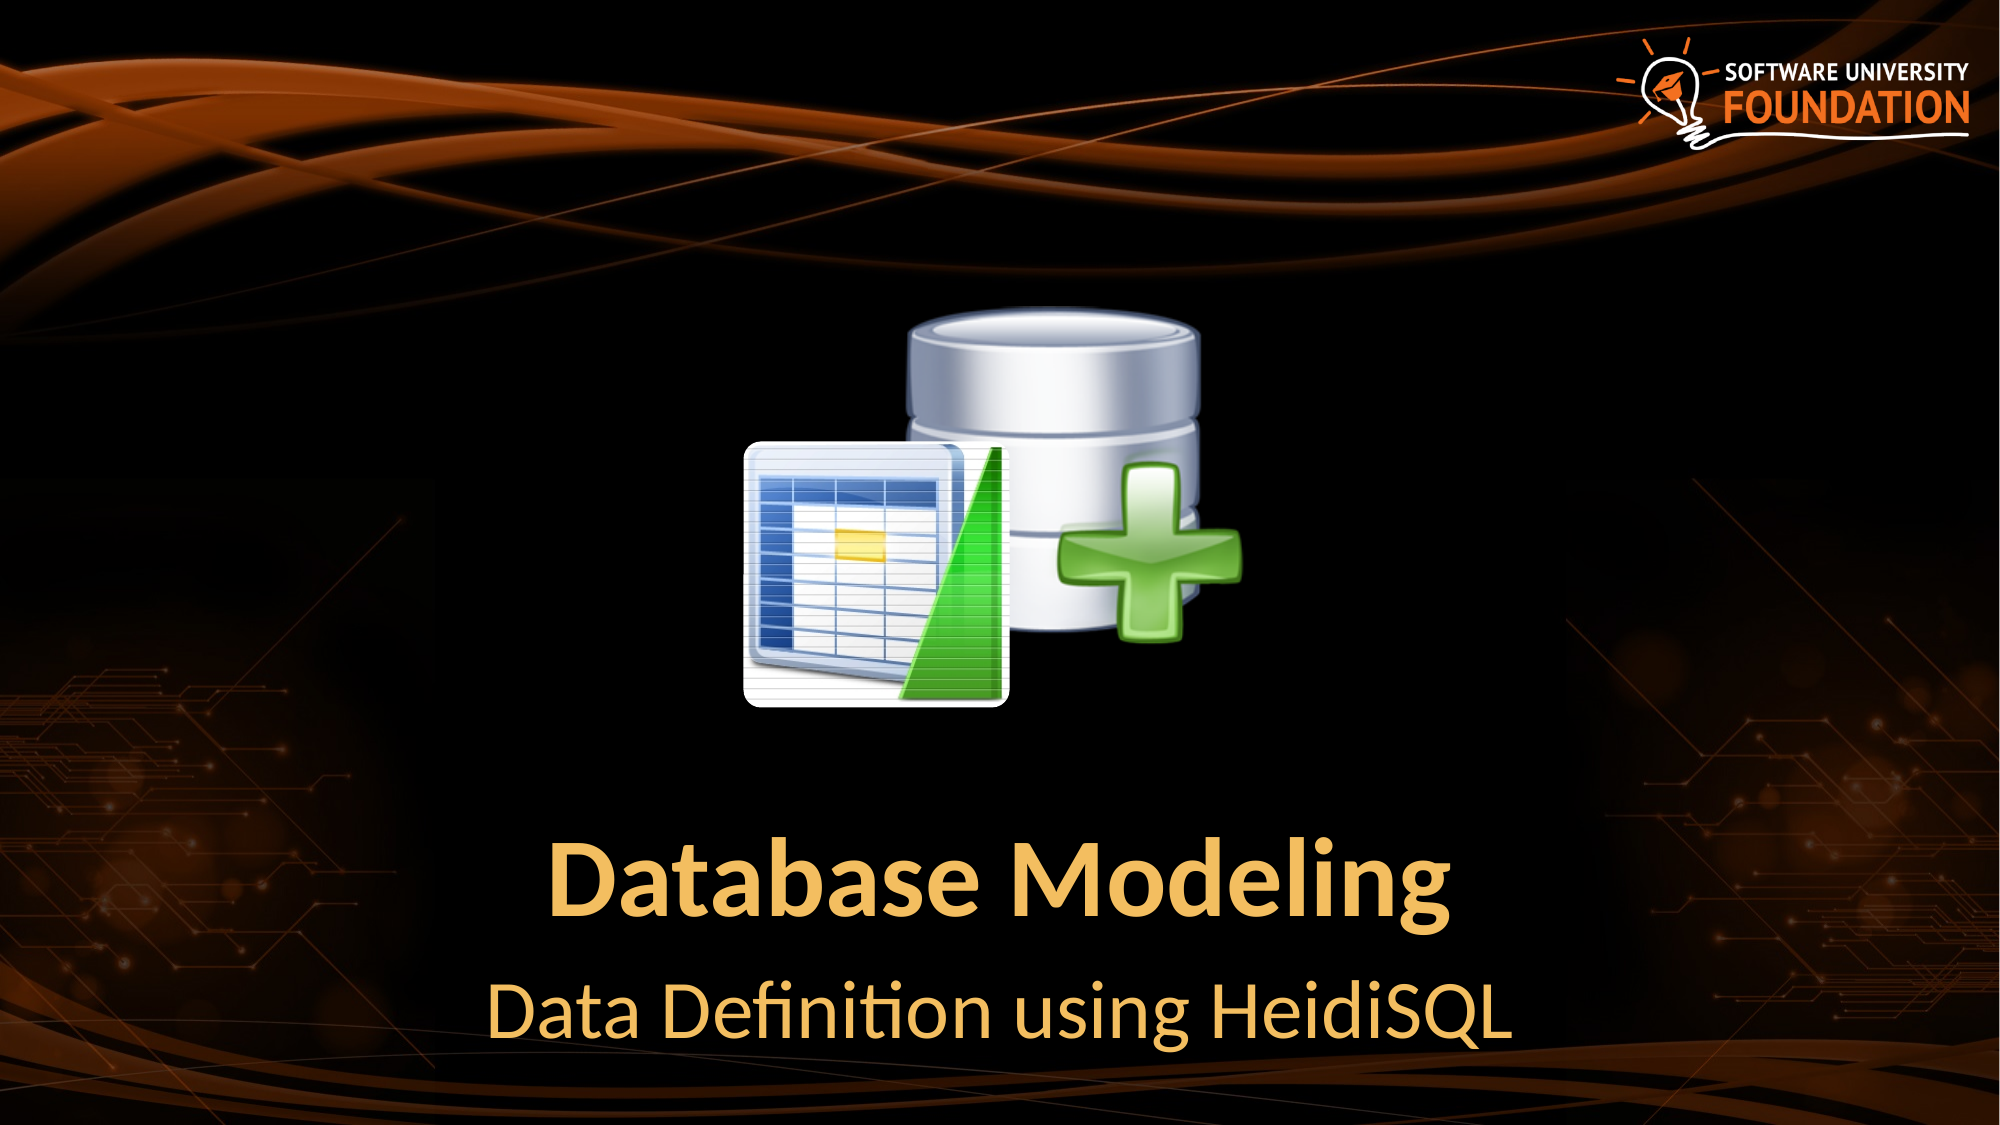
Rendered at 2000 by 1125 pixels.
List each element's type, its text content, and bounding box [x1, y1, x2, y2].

list Data Definition using HeidiSQL [149, 944, 1850, 1062]
picture [0, 0, 2000, 1125]
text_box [743, 274, 1256, 708]
title Database Modeling [149, 812, 1850, 944]
